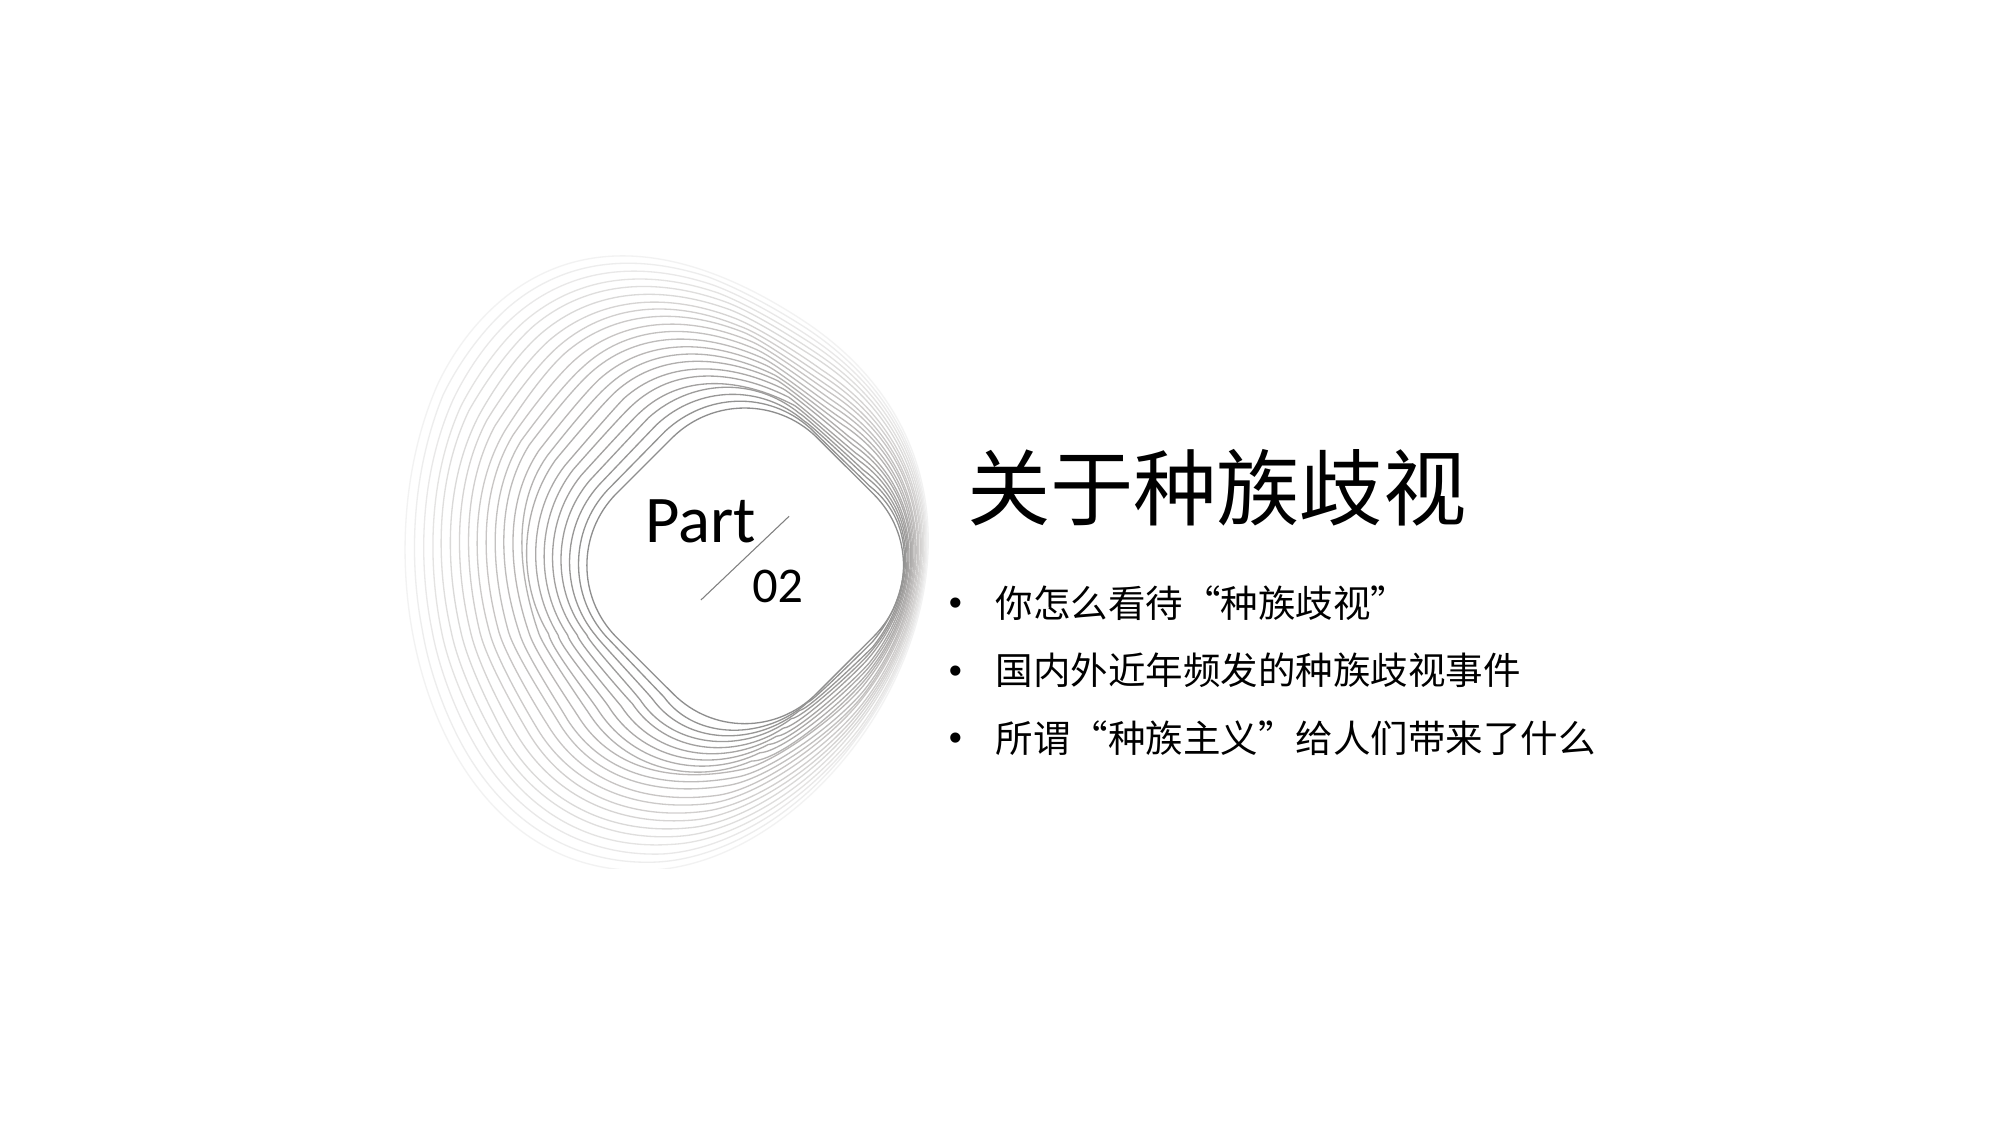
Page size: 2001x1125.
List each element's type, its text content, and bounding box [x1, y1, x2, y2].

picture [402, 253, 930, 869]
text_box 关于种族歧视 [952, 429, 1482, 544]
text_box 你怎么看待“种族歧视” 国内外近年频发的种族歧视事件 所谓“种族主义”给人们带来了什么 [933, 550, 1611, 768]
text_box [700, 516, 790, 600]
